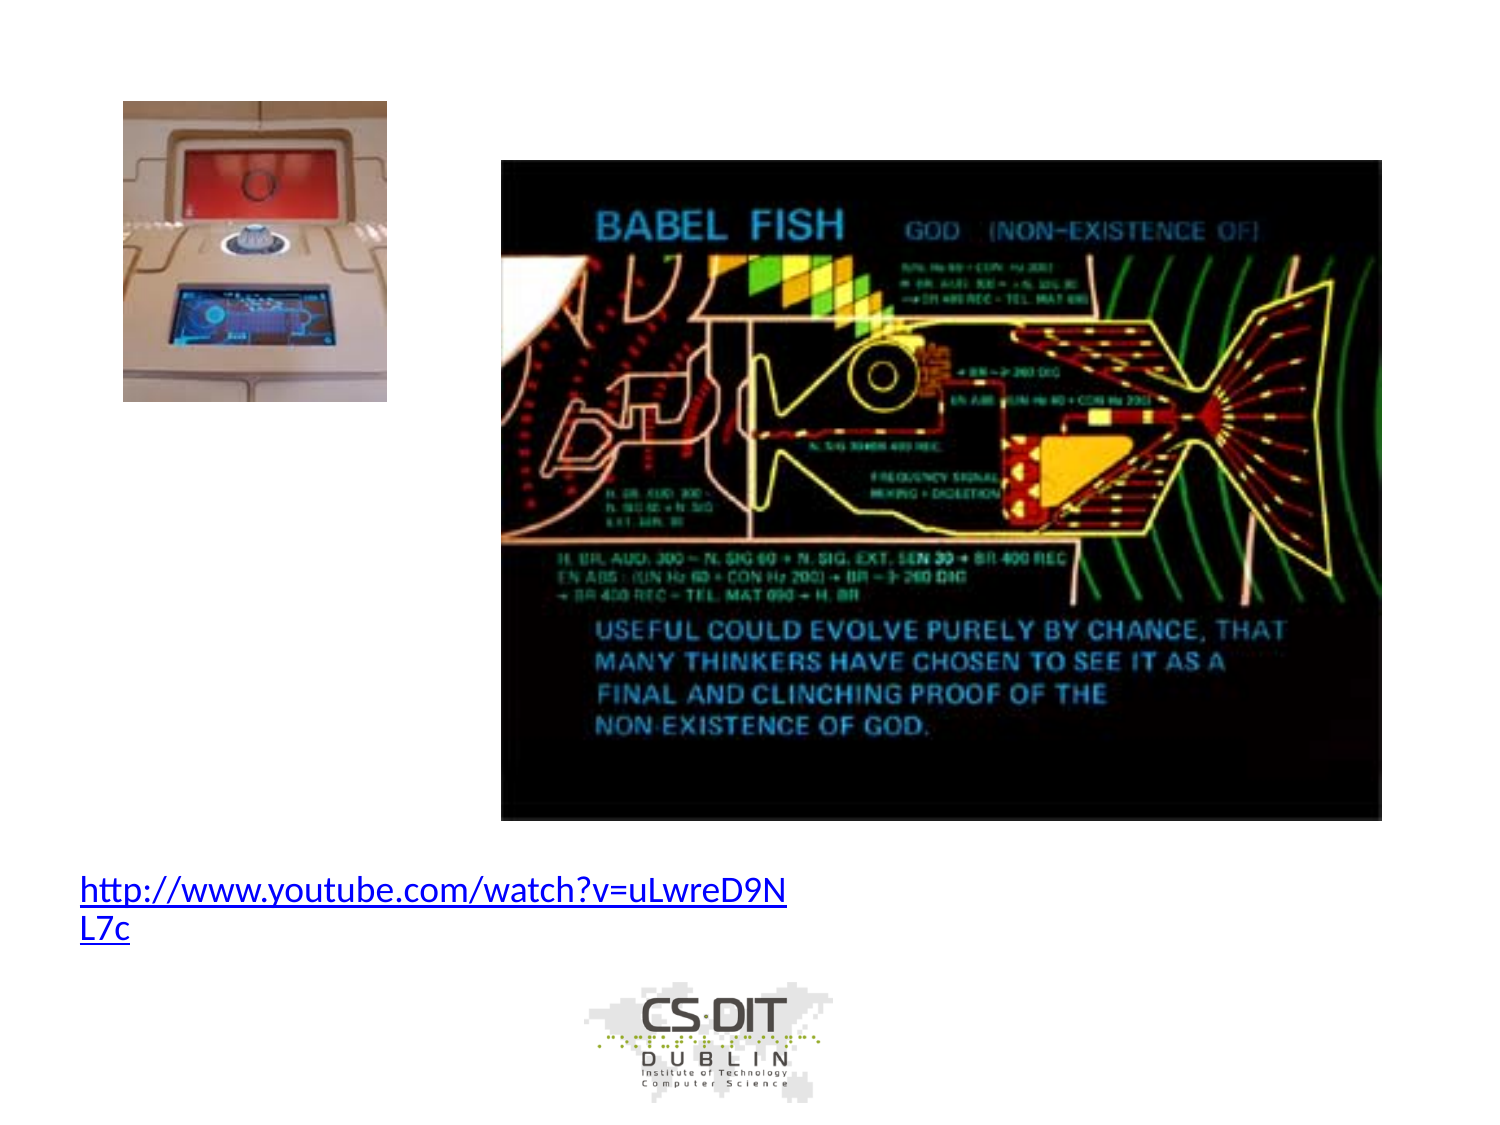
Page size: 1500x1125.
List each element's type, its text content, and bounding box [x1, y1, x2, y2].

picture [584, 982, 833, 1103]
picture [501, 160, 1382, 821]
picture [123, 101, 387, 403]
text_box http://www.youtube.com/watch?v=uLwreD9NL7c [64, 857, 815, 918]
